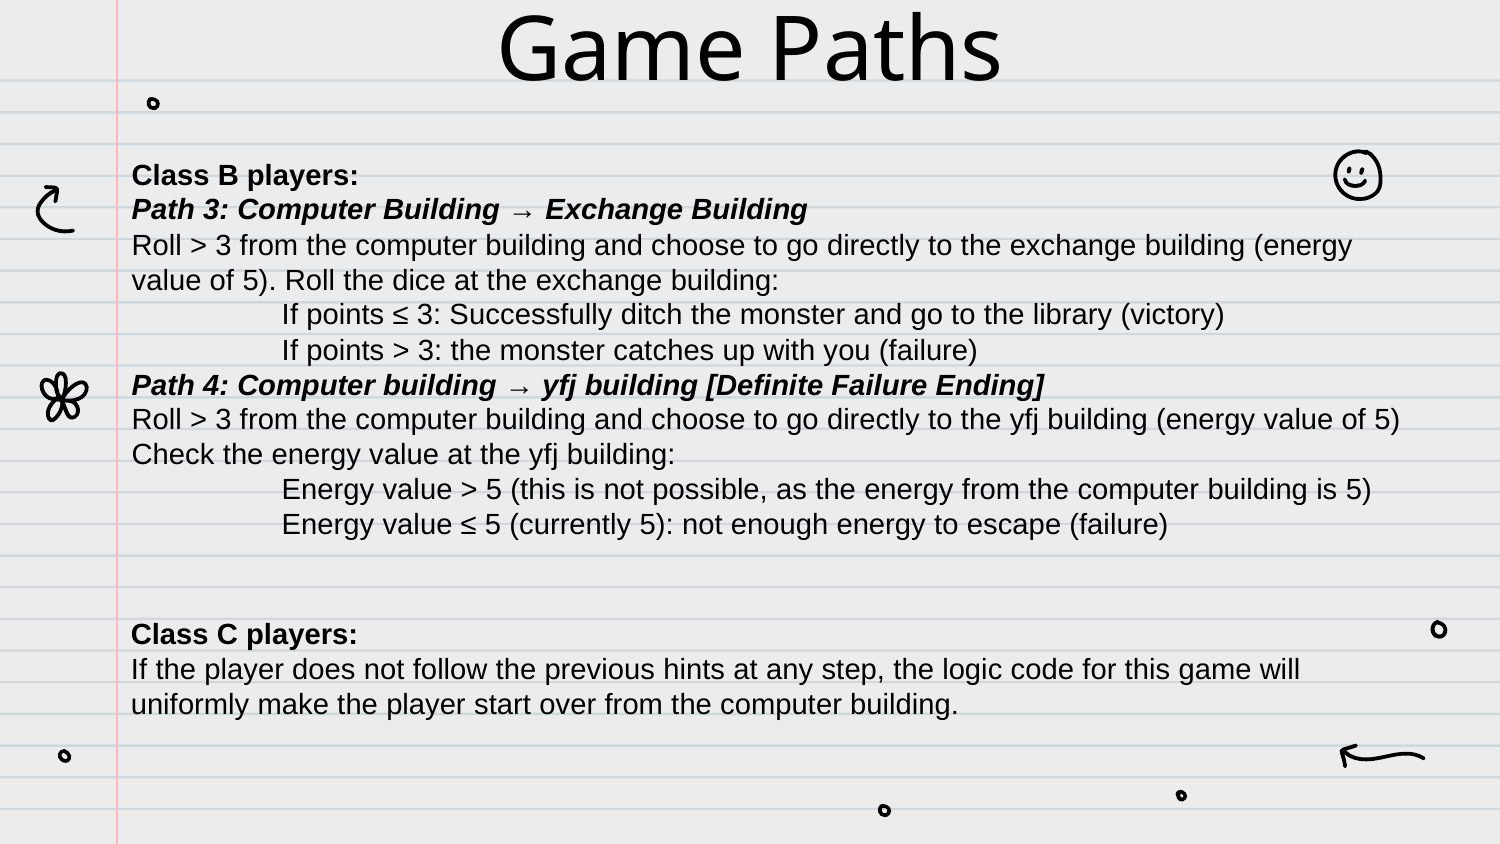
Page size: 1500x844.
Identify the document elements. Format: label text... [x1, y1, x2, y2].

text_box Class C players: If the player does not follow the previous hints at any step, the logic code for this game will uniformly make the player start over from the computer building. [116, 608, 1383, 728]
text_box Class B players: Path 3: Computer Building → Exchange Building Roll > 3 from the computer building and choose to go directly to the exchange building (energy value of 5). Roll the dice at the exchange building: If points ≤ 3: Successfully ditch the monster and go to the library (victory) If points > 3: the monster catches up with you (failure) Path 4: Computer building → yfj building [Definite Failure Ending] Roll > 3 from the computer building and choose to go directly to the yfj building (energy value of 5) Check the energy value at the yfj building: Energy value > 5 (this is not possible, as the energy from the computer building is 5) Energy value ≤ 5 (currently 5): not enough energy to escape (failure) [116, 148, 1420, 548]
title Game Paths [116, 7, 1383, 81]
